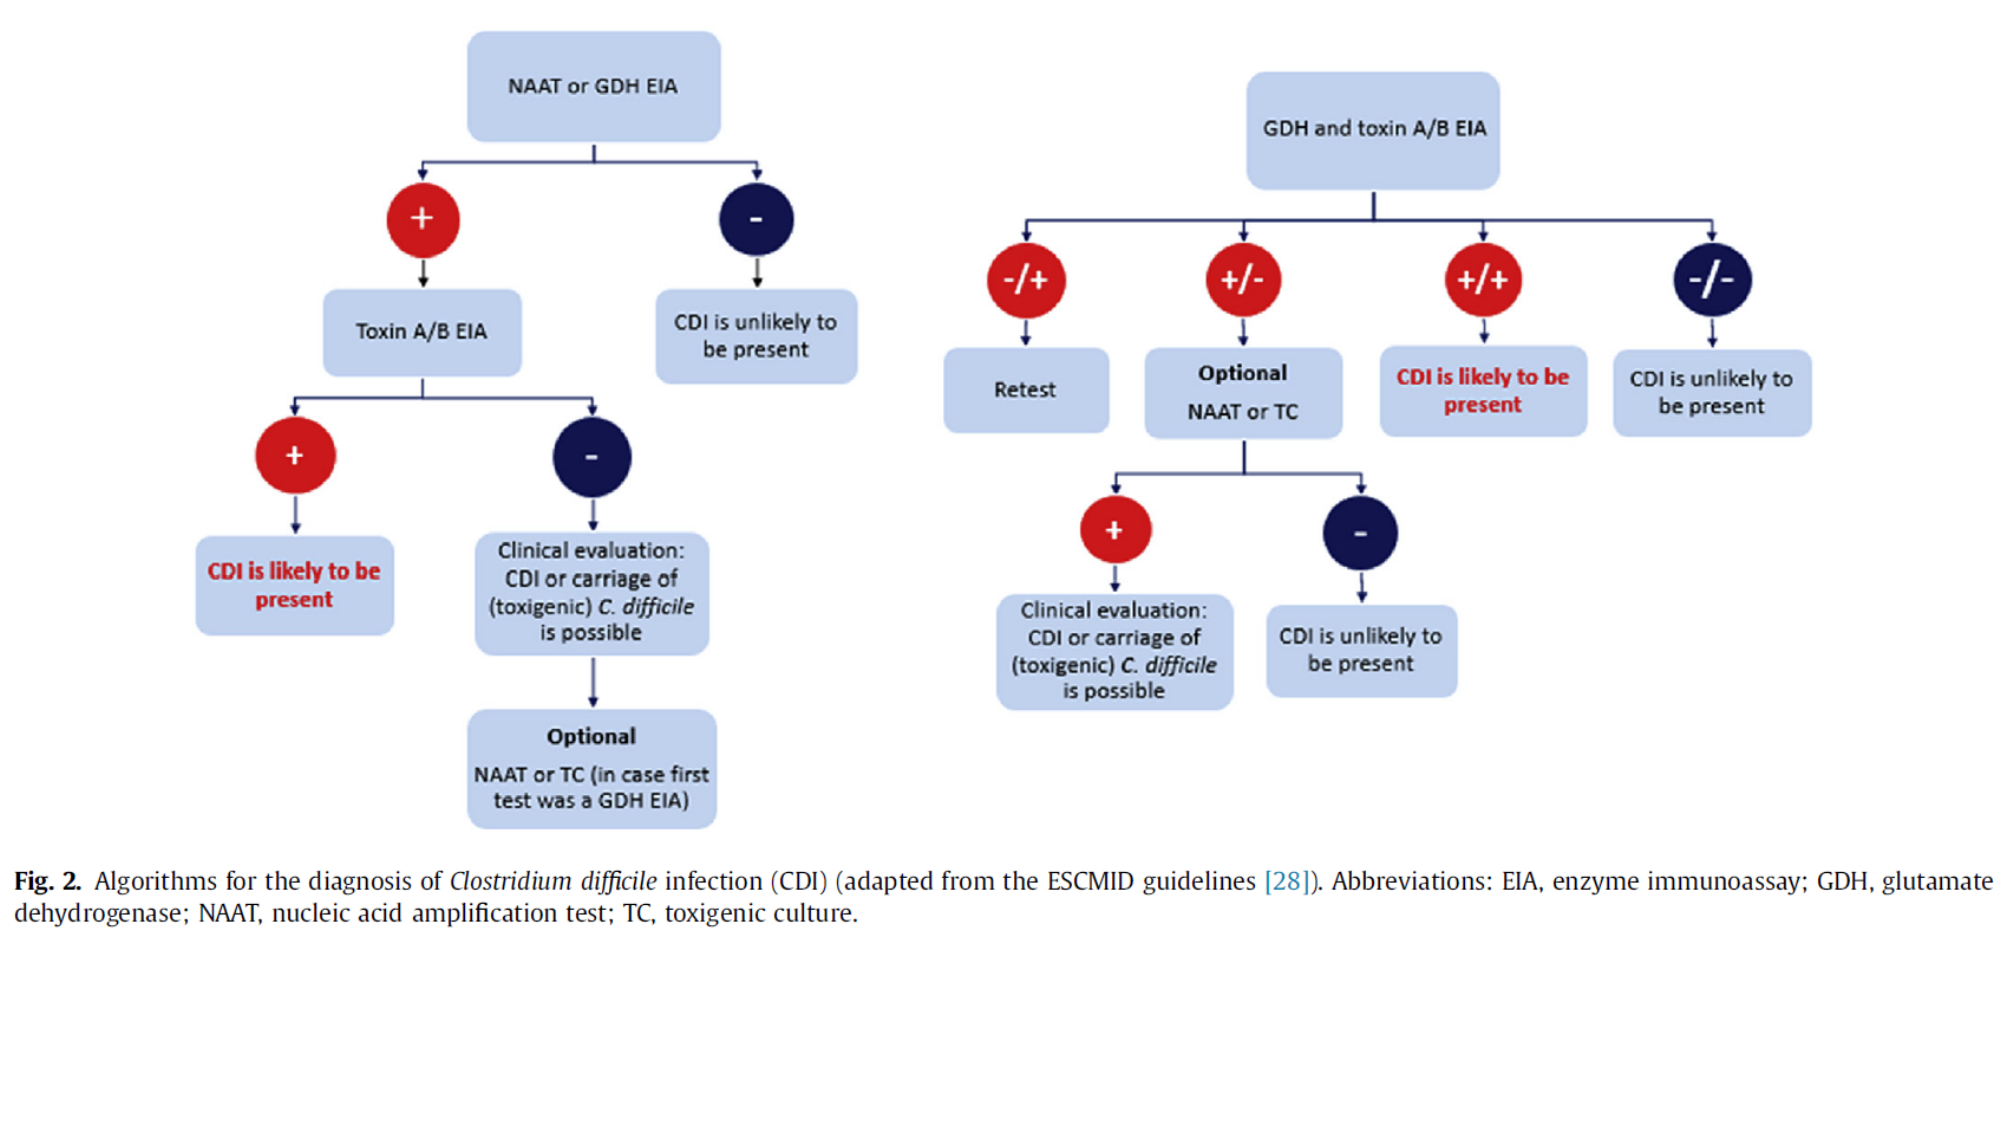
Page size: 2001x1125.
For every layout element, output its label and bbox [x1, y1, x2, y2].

picture [0, 10, 2000, 930]
